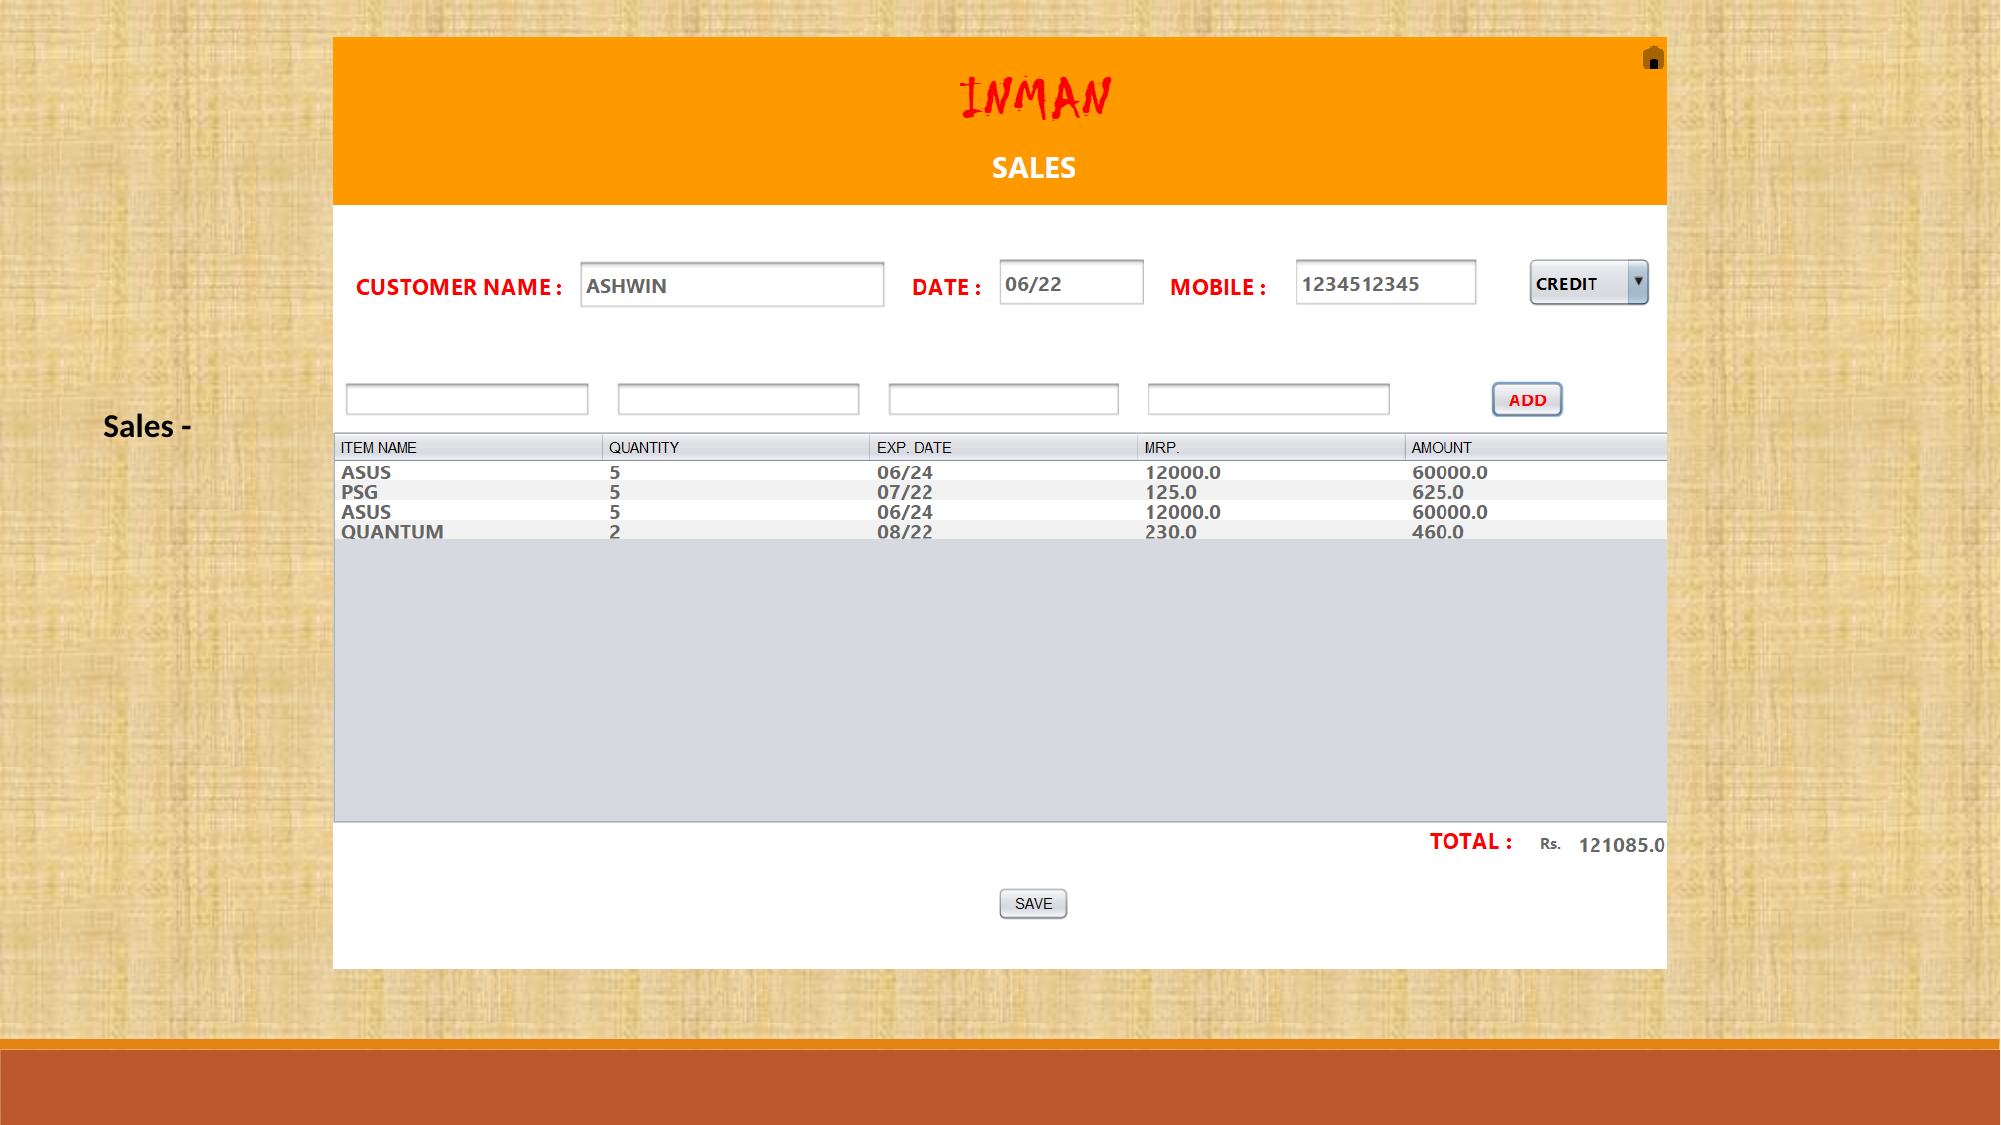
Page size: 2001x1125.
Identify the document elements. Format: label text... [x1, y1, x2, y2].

picture [0, 0, 2001, 1125]
text_box Sales - [0, 394, 313, 452]
